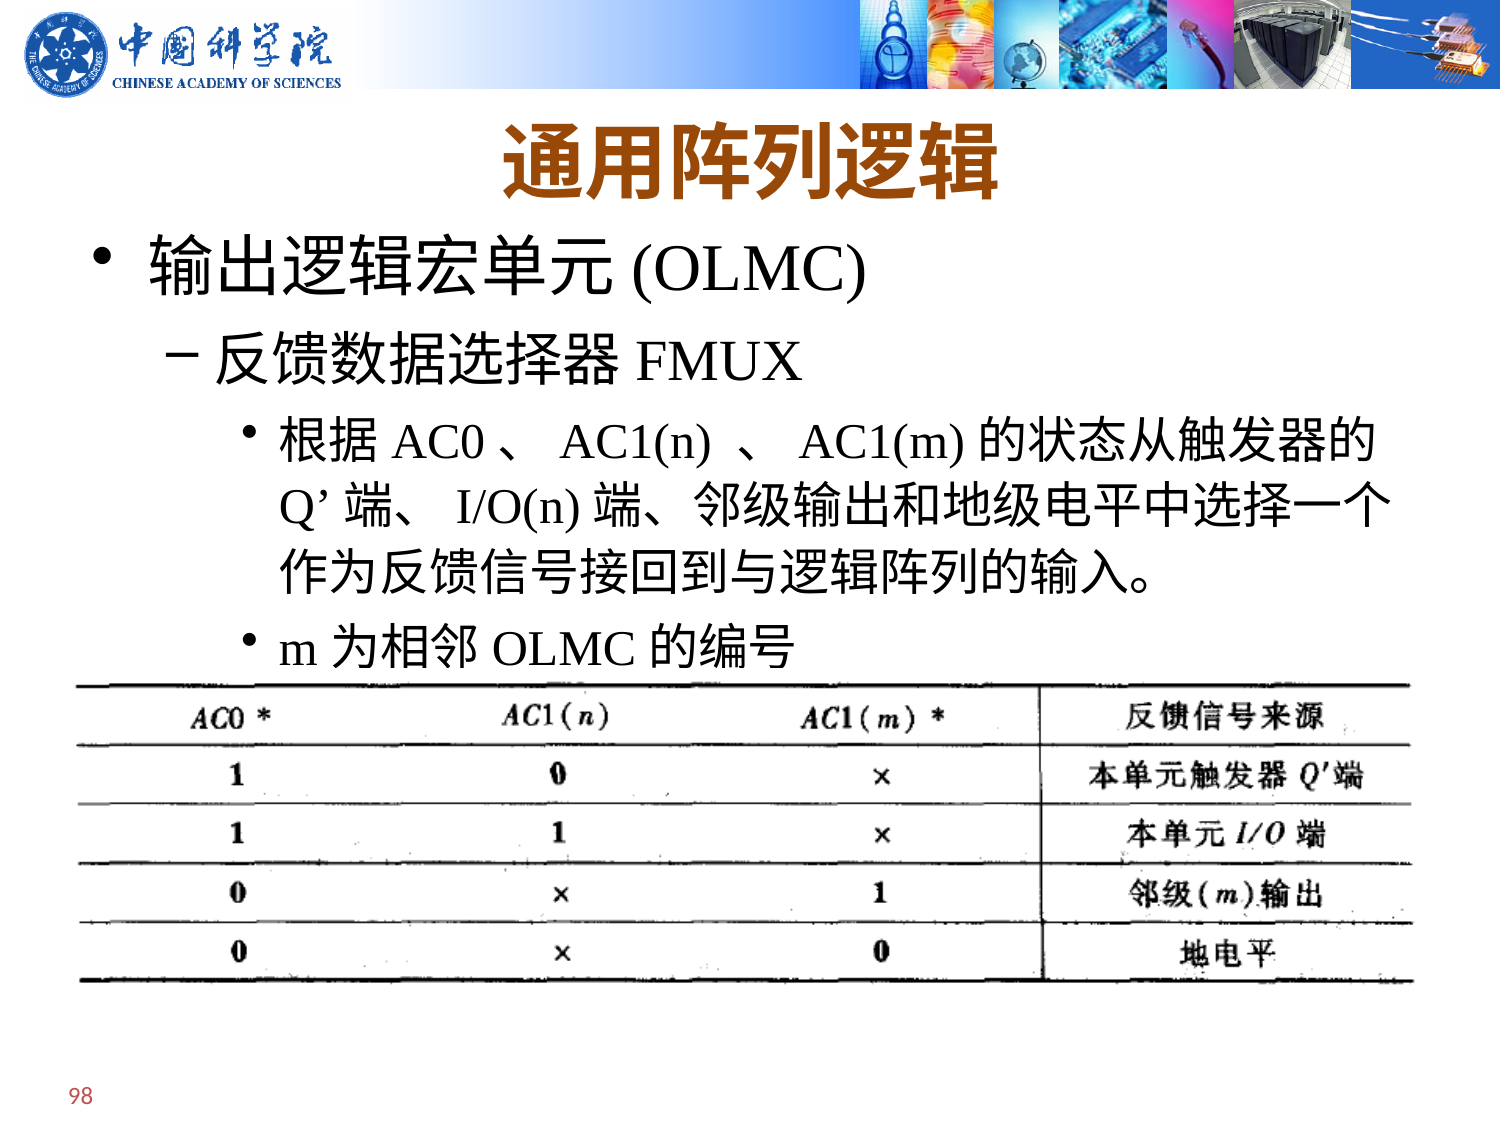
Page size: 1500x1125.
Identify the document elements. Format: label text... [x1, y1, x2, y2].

picture [61, 668, 1450, 998]
picture [23, 10, 349, 102]
title 通用阵列逻辑 [76, 101, 1427, 208]
list 输出逻辑宏单元(OLMC) 反馈数据选择器FMUX 根据AC0、AC1(n) 、AC1(m)的状态从触发器的Q’端、I/O(n)端、邻级输出和地级电平中选择一个作为反馈信号接回到与逻辑阵列的输入。 m为相邻OLMC的编号 [76, 208, 1427, 667]
picture [860, 0, 1500, 89]
